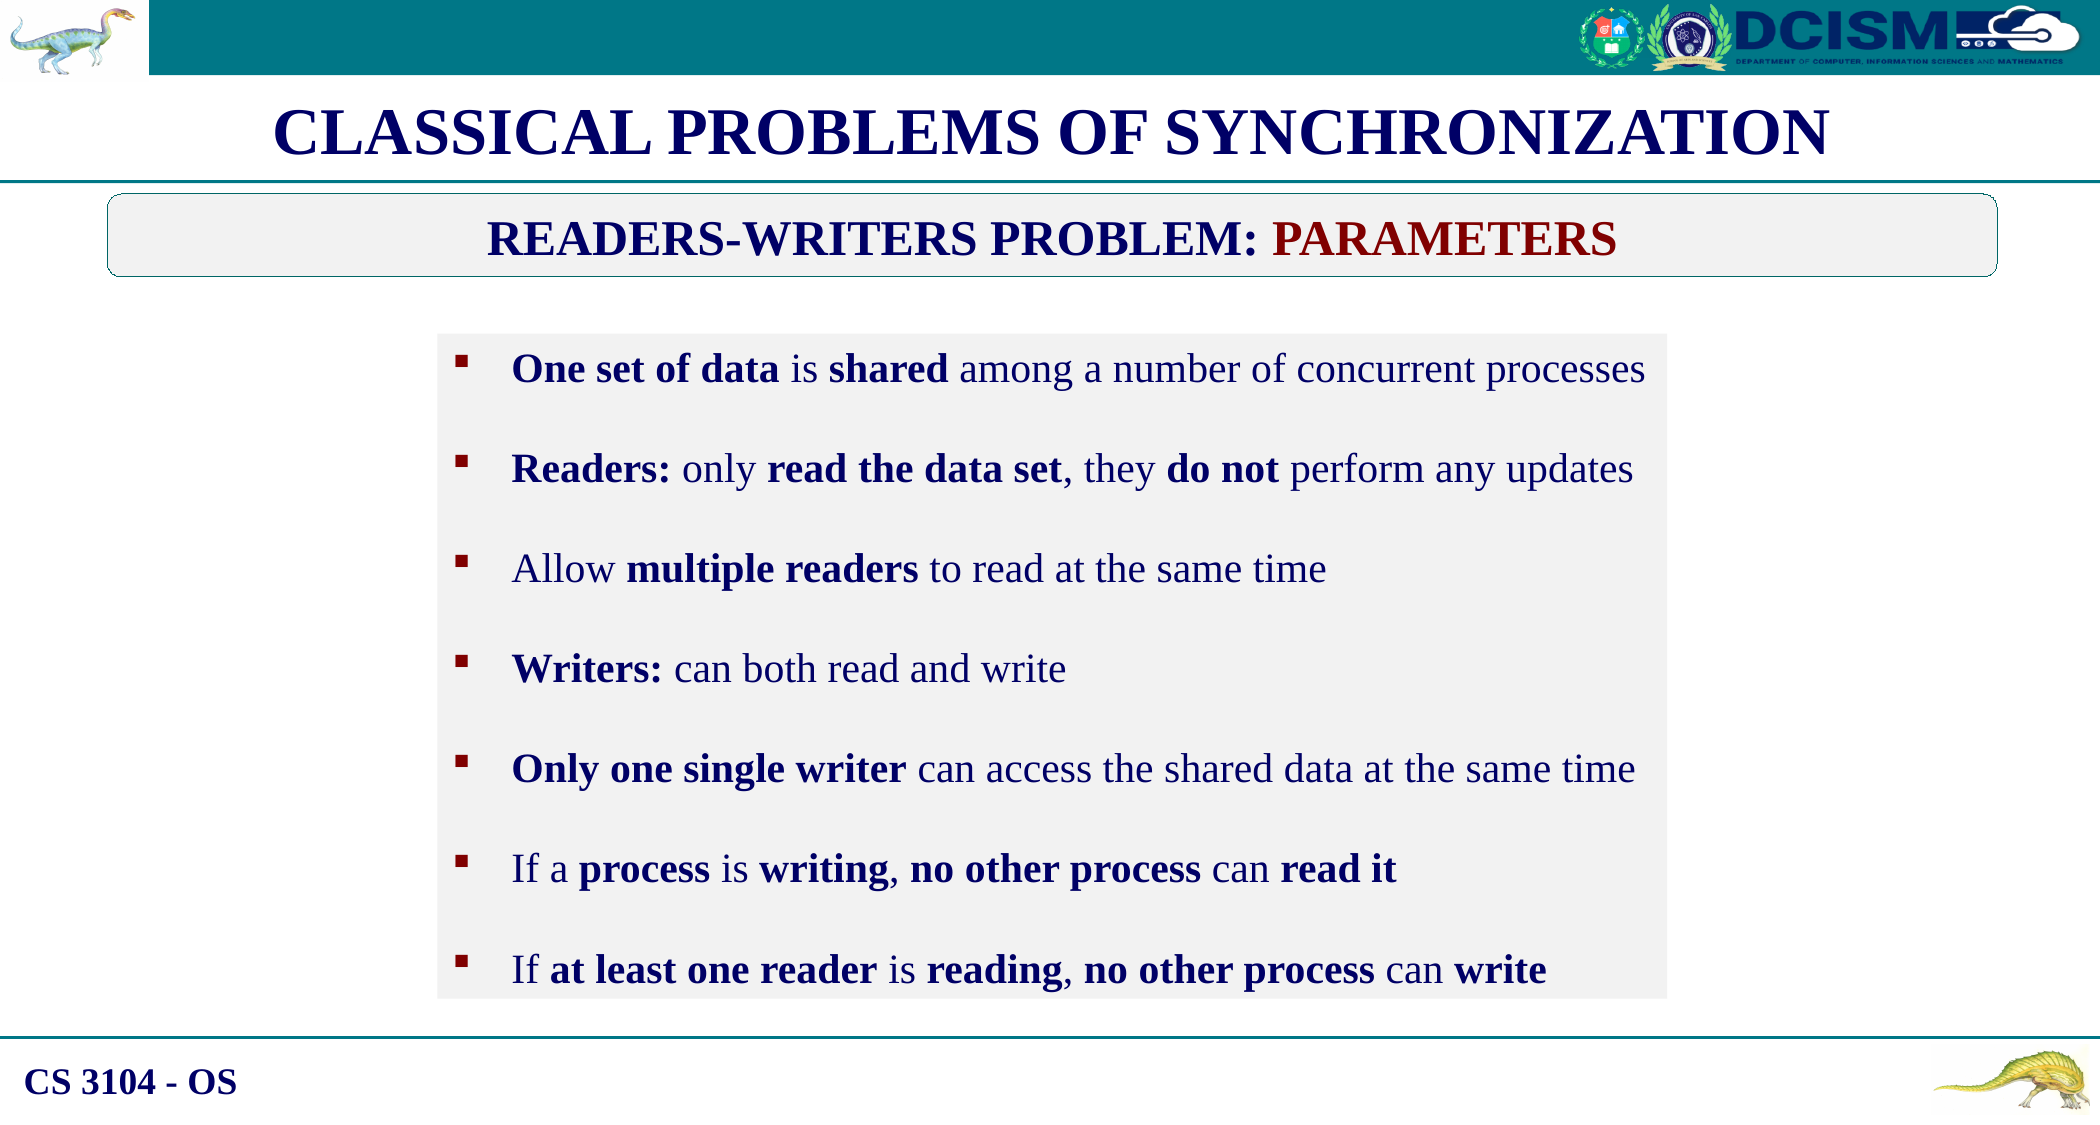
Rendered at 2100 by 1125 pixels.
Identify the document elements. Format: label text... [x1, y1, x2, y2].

picture [1572, 0, 2094, 76]
picture [0, 0, 149, 82]
text_box READERS-WRITERS PROBLEM: PARAMETERS [107, 193, 1998, 277]
text_box One set of data is shared among a number of concurrent processes Readers: only read the data set, they do not perform any updates Allow multiple readers to read at the same time Writers: can both read and write Only one single writer can access the shared data at the same time If a process is writing, no other process can read it If at least one reader is reading, no other process can write [437, 333, 1668, 999]
text_box CLASSICAL PROBLEMS OF SYNCHRONIZATION [18, 80, 2086, 176]
picture [1931, 1044, 2090, 1115]
